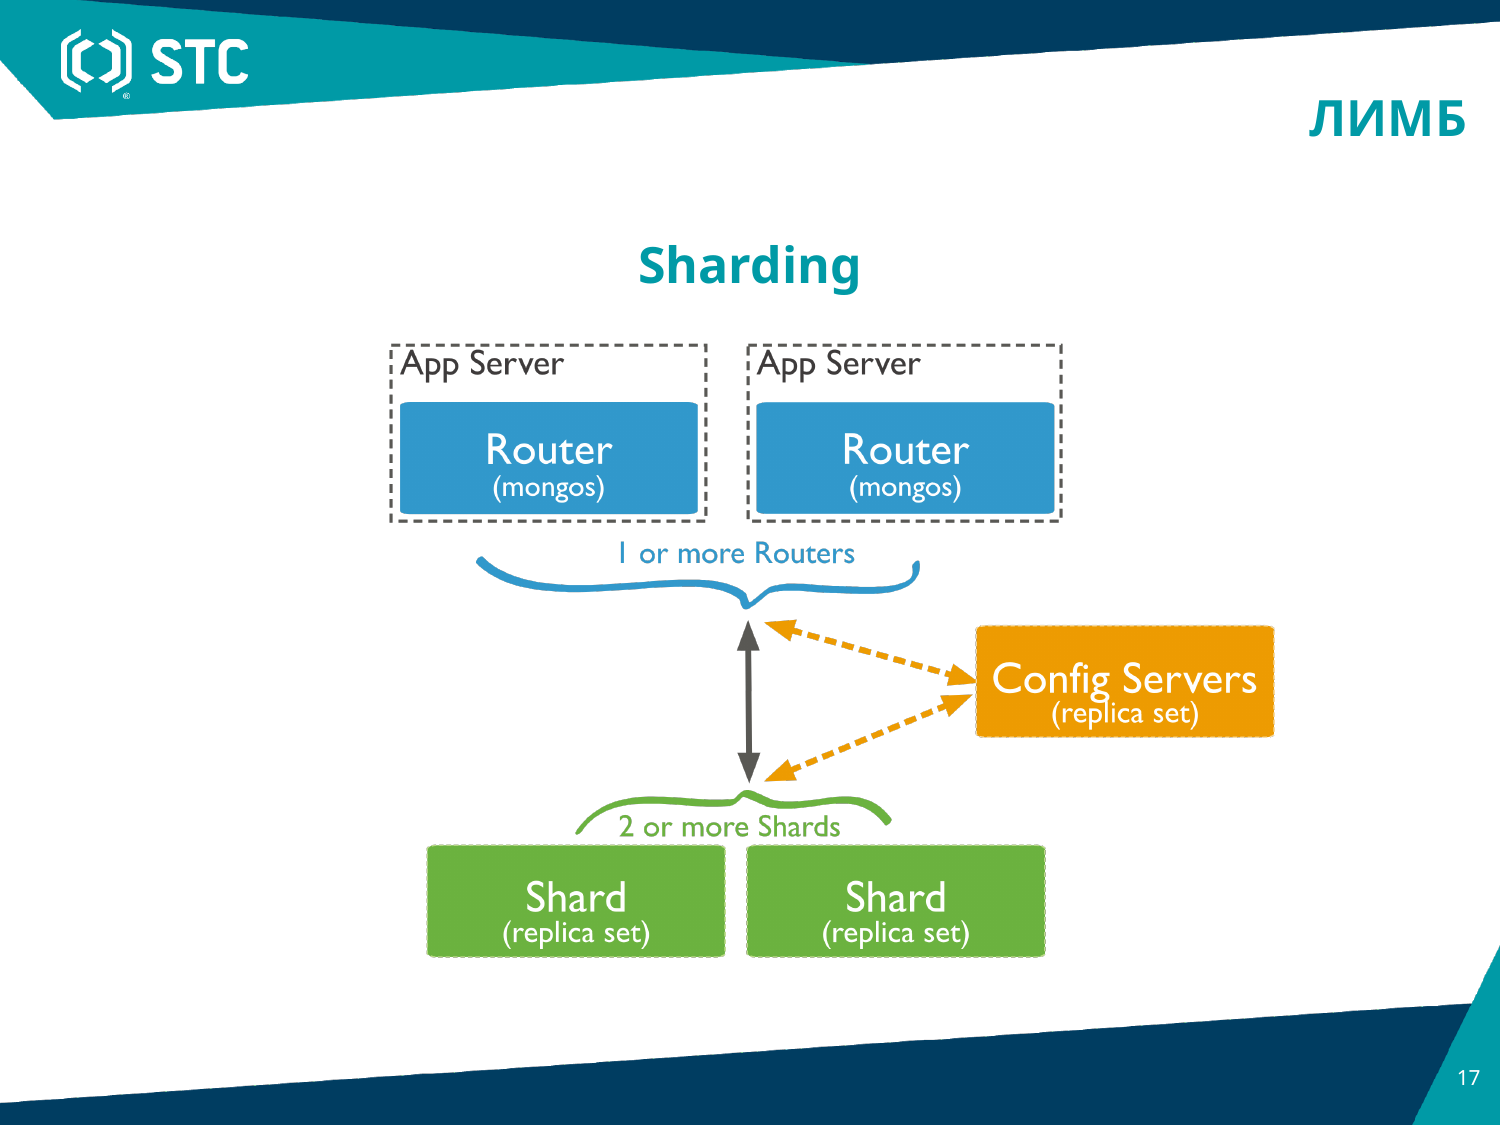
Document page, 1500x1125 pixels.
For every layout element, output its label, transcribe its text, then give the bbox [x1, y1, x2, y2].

text_box ЛИМБ [1198, 78, 1483, 161]
picture [0, 0, 1500, 1125]
text_box Sharding [496, 226, 1004, 309]
